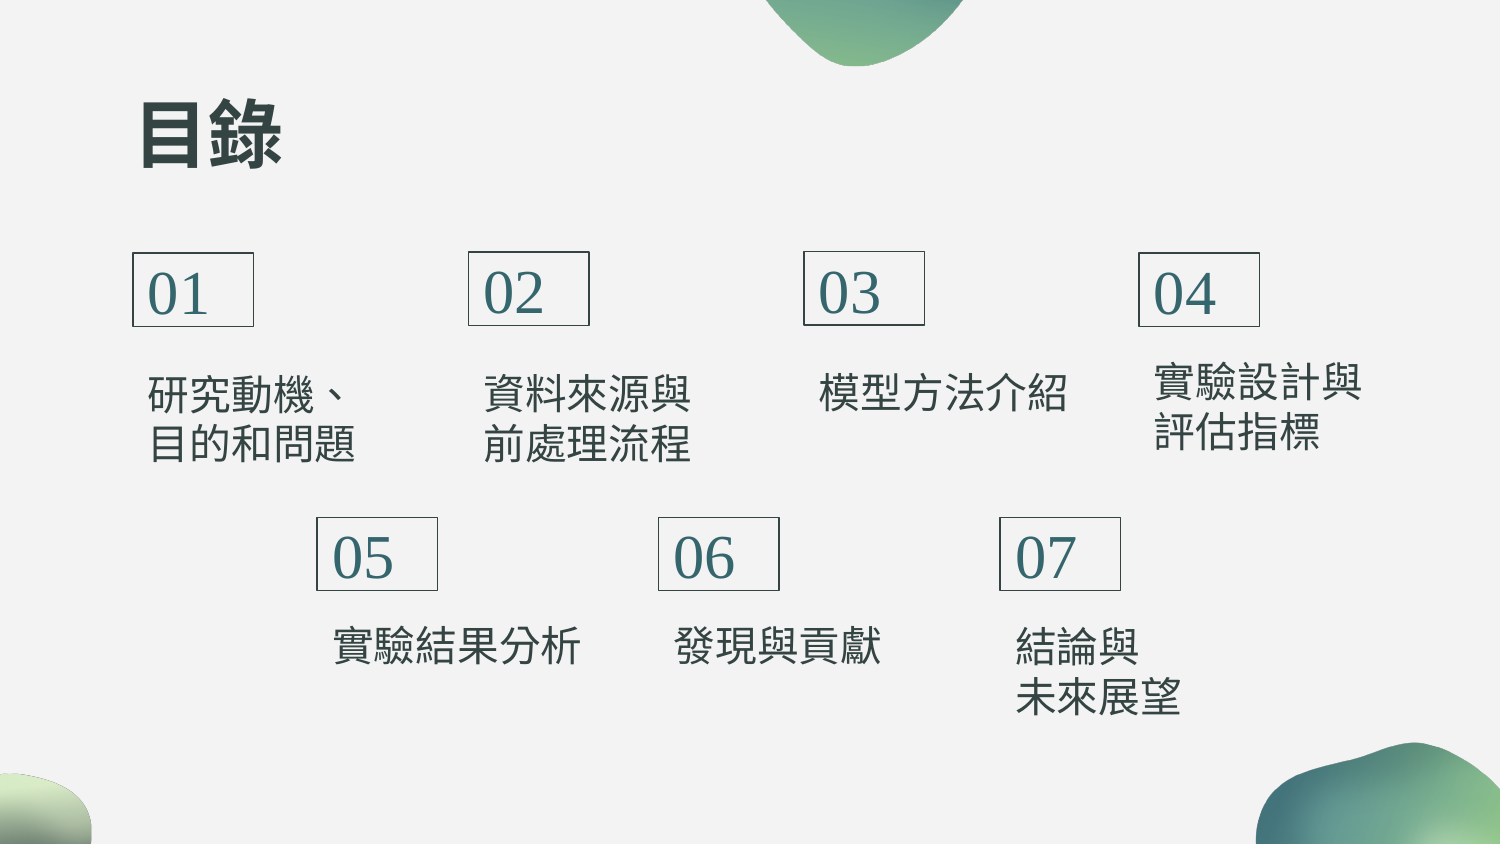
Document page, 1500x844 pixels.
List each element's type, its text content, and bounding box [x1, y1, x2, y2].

picture [0, 773, 92, 844]
title 02 [468, 251, 590, 326]
title 06 [658, 517, 780, 591]
title 01 [132, 252, 254, 327]
subtitle 模型方法介紹 [803, 358, 1087, 432]
title 03 [803, 251, 925, 326]
subtitle 實驗設計與 評估指標 [1138, 347, 1382, 471]
subtitle 發現與貢獻 [658, 611, 902, 686]
title 05 [316, 517, 438, 591]
subtitle 研究動機、 目的和問題 [132, 359, 376, 484]
picture [729, 0, 1004, 67]
subtitle 實驗結果分析 [317, 611, 599, 686]
picture [1252, 705, 1500, 844]
title 04 [1138, 252, 1260, 327]
text_box 07 [1000, 517, 1121, 591]
subtitle 資料來源與 前處理流程 [468, 358, 712, 483]
text_box 結論與 未來展望 [1000, 611, 1203, 736]
title 目錄 [118, 72, 1382, 167]
